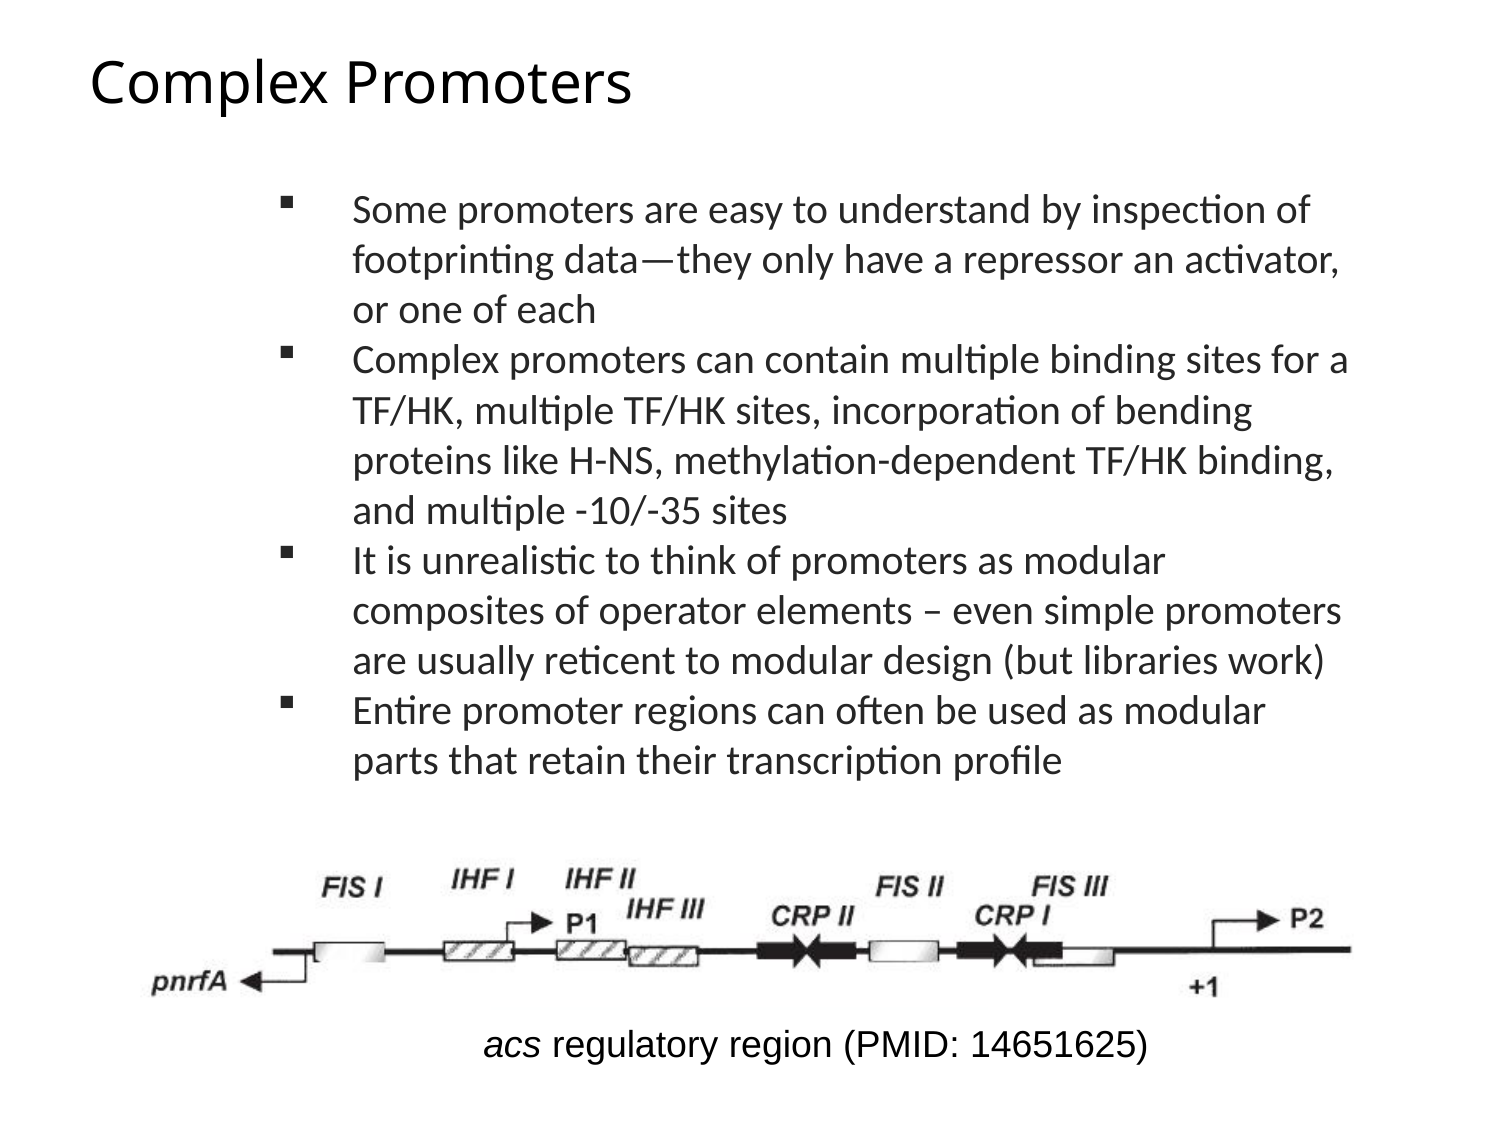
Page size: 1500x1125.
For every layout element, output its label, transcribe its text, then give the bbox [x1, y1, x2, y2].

text_box Some promoters are easy to understand by inspection of footprinting data—they only have a repressor an activator, or one of each Complex promoters can contain multiple binding sites for a TF/HK, multiple TF/HK sites, incorporation of bending proteins like H-NS, methylation-dependent TF/HK binding, and multiple -10/-35 sites It is unrealistic to think of promoters as modular composites of operator elements – even simple promoters are usually reticent to modular design (but libraries work) Entire promoter regions can often be used as modular parts that retain their transcription profile [262, 174, 1375, 790]
picture [124, 849, 1371, 1010]
text_box Complex Promoters [74, 37, 1488, 123]
text_box acs regulatory region (PMID: 14651625) [468, 1019, 1164, 1073]
